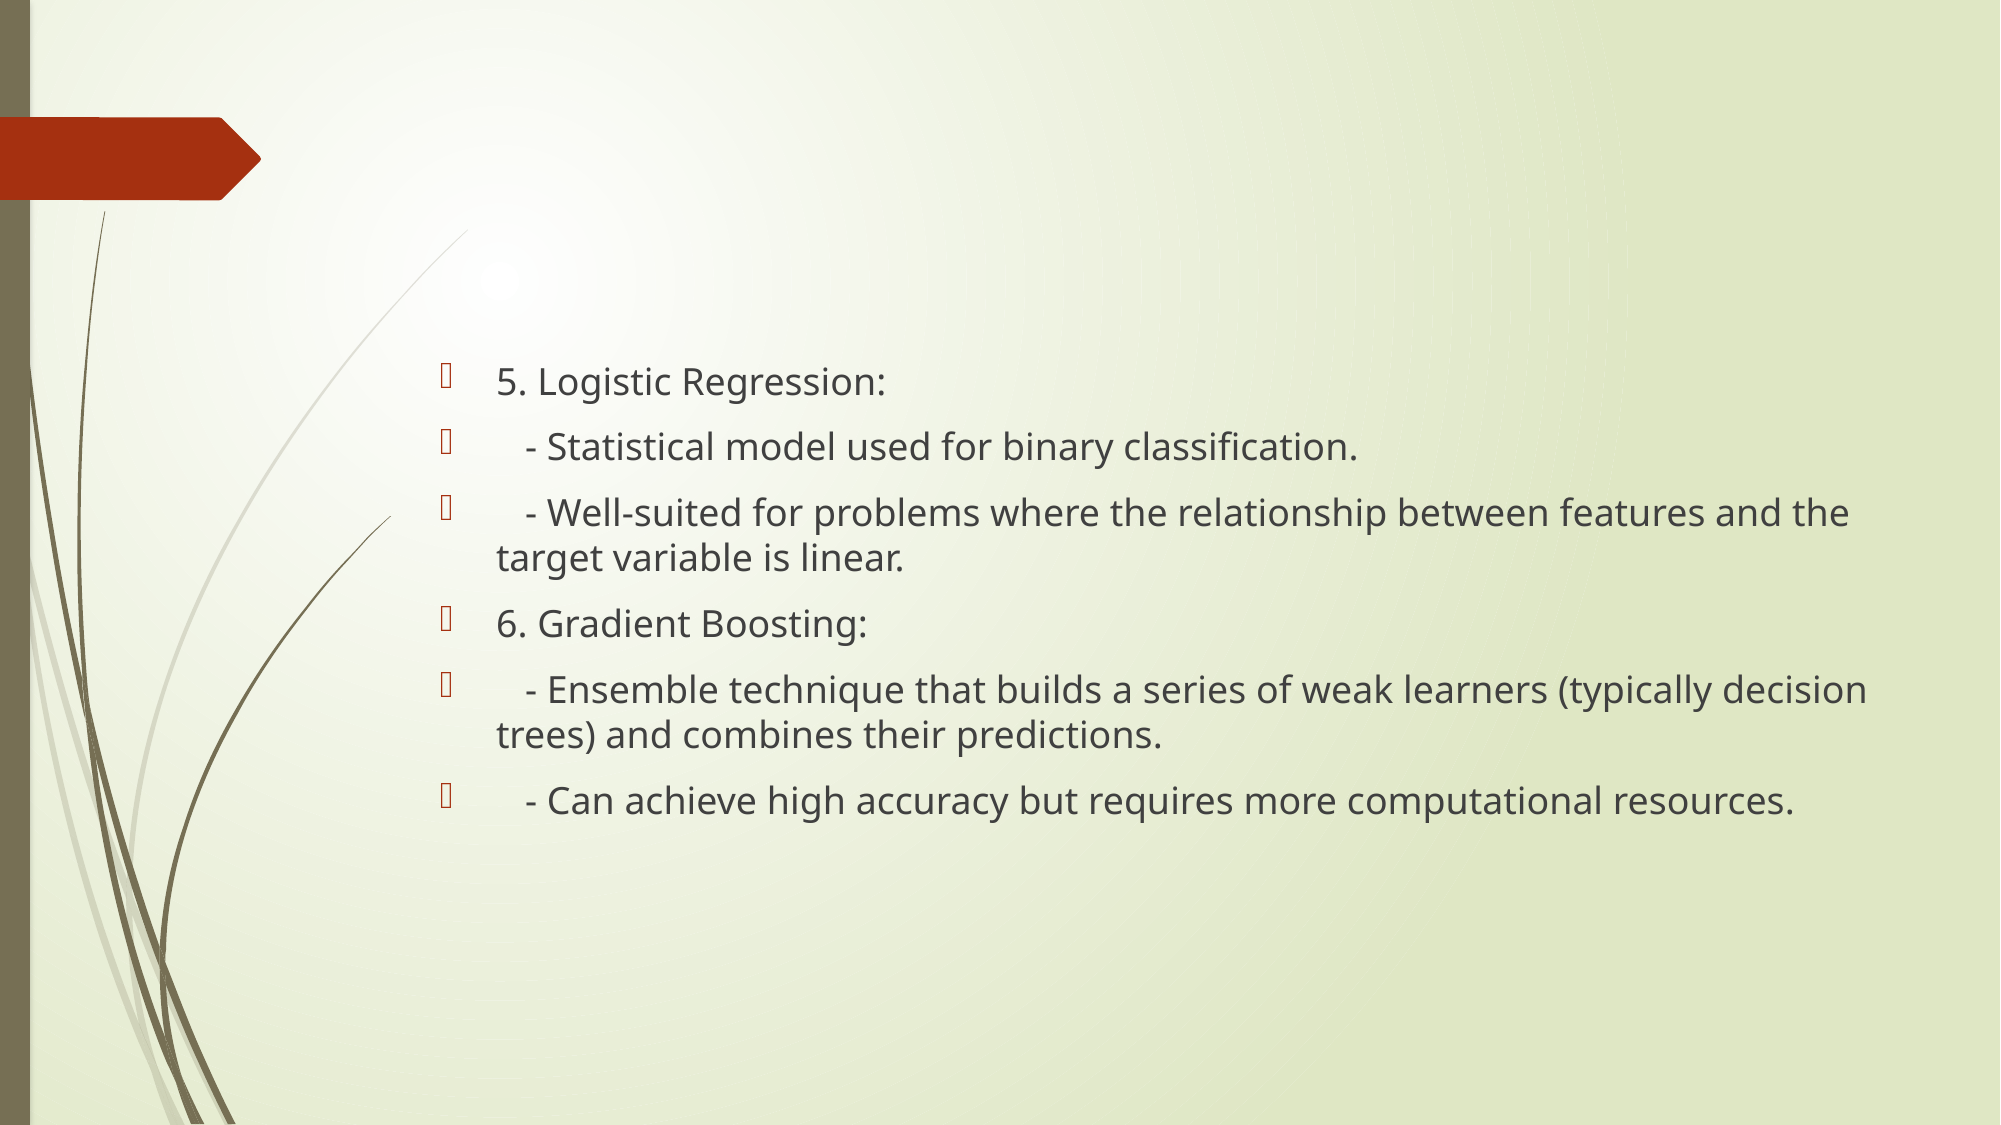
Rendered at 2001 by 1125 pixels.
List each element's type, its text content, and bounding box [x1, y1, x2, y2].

list 5. Logistic Regression: - Statistical model used for binary classification. - Well-suited for problems where the relationship between features and the target variable is linear. 6. Gradient Boosting: - Ensemble technique that builds a series of weak learners (typically decision trees) and combines their predictions. - Can achieve high accuracy but requires more computational resources. [424, 350, 1888, 970]
